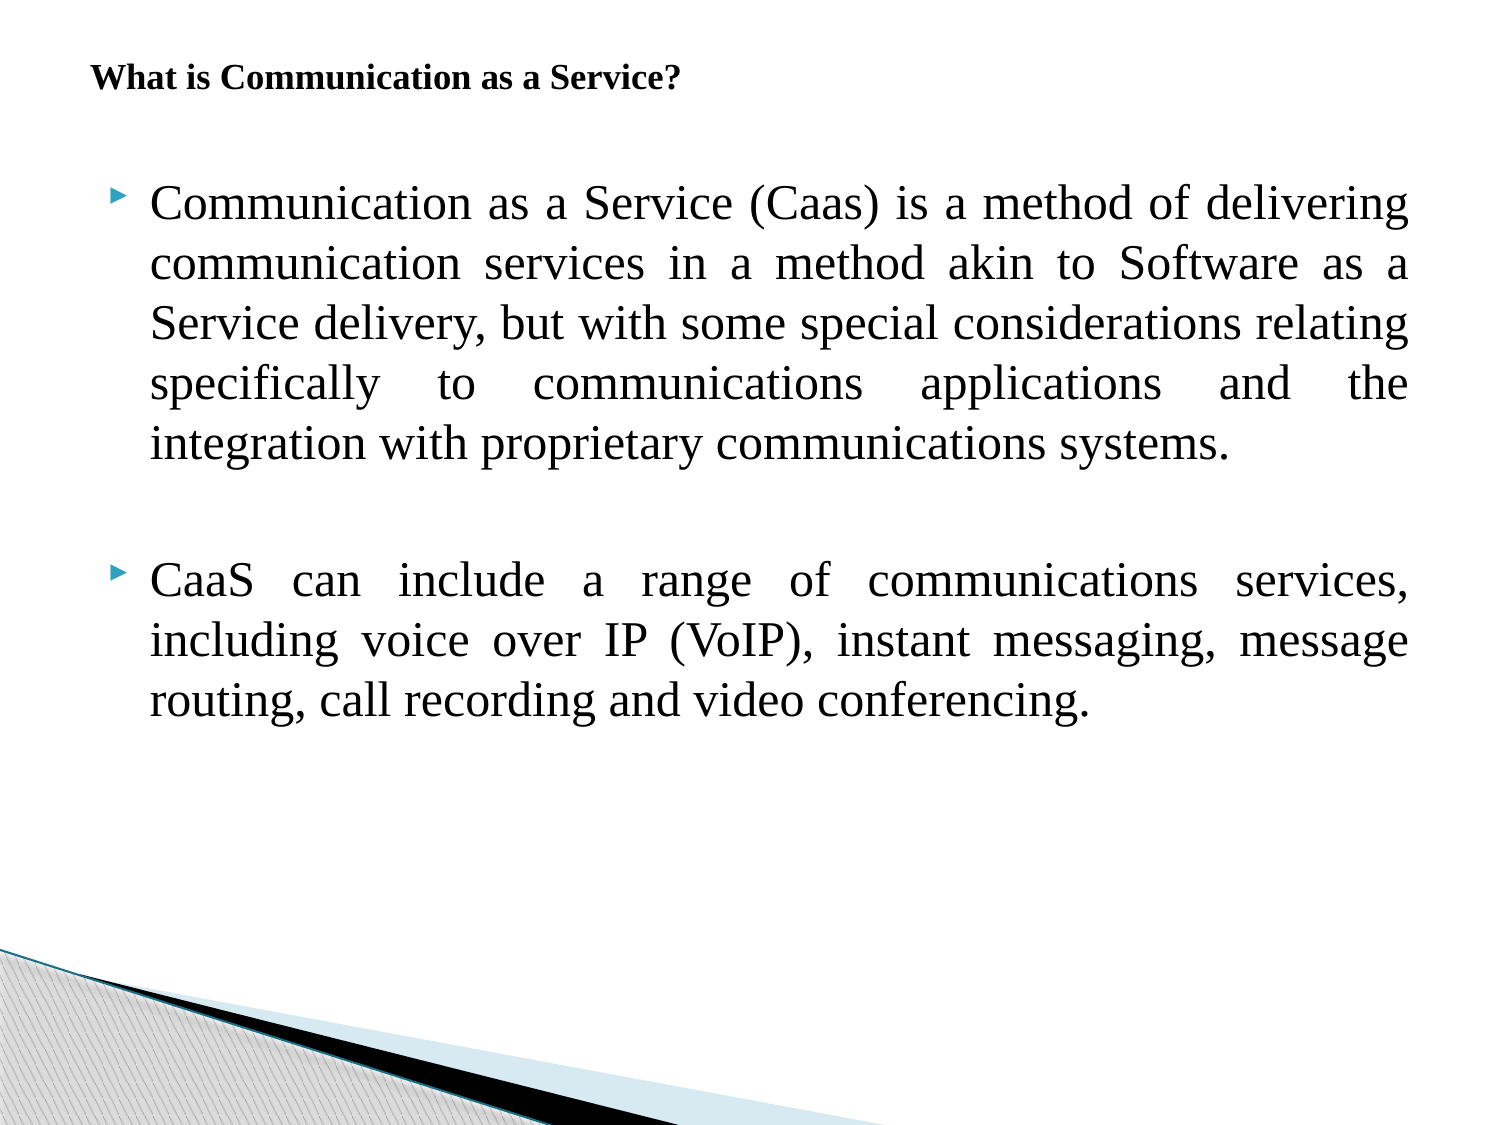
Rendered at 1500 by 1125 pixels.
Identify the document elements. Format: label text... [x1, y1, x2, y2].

title What is Communication as a Service? [75, 45, 1425, 150]
list Communication as a Service (Caas) is a method of delivering communication services in a method akin to Software as a Service delivery, but with some special considerations relating specifically to communications applications and the integration with proprietary communications systems. CaaS can include a range of communications services, including voice over IP (VoIP), instant messaging, message routing, call recording and video conferencing. [75, 162, 1425, 905]
